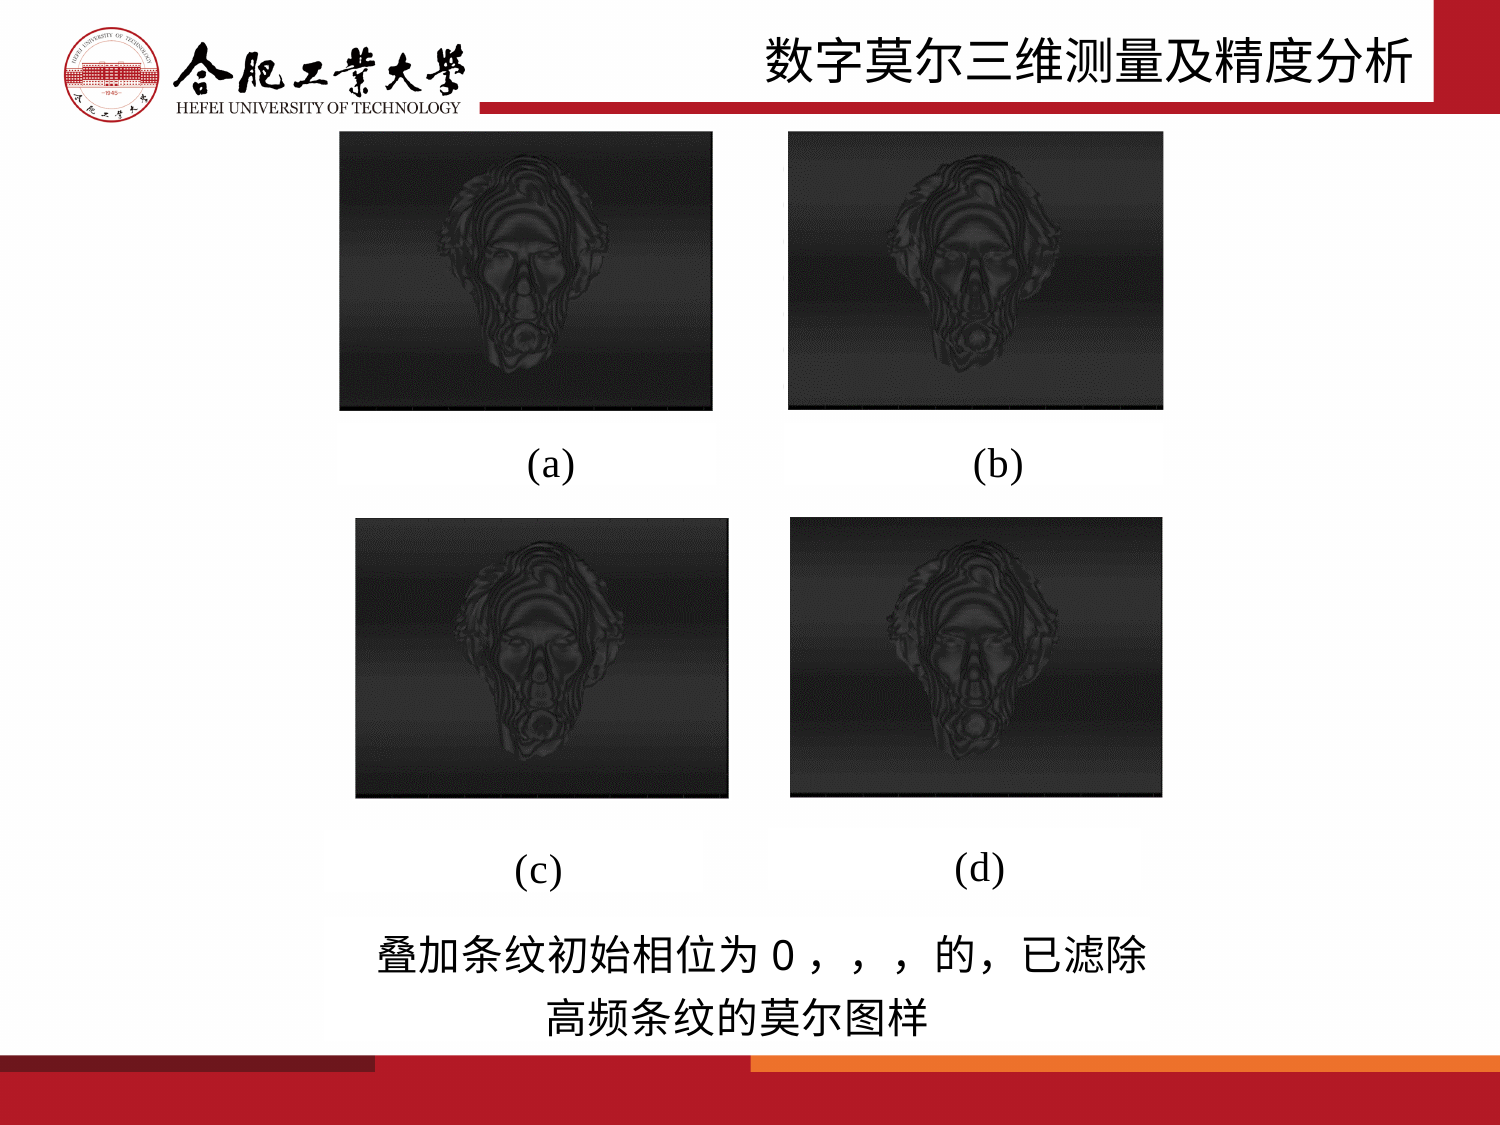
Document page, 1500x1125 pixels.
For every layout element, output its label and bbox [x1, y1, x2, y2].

text_box [324, 129, 1164, 1037]
picture [0, 0, 1500, 1125]
